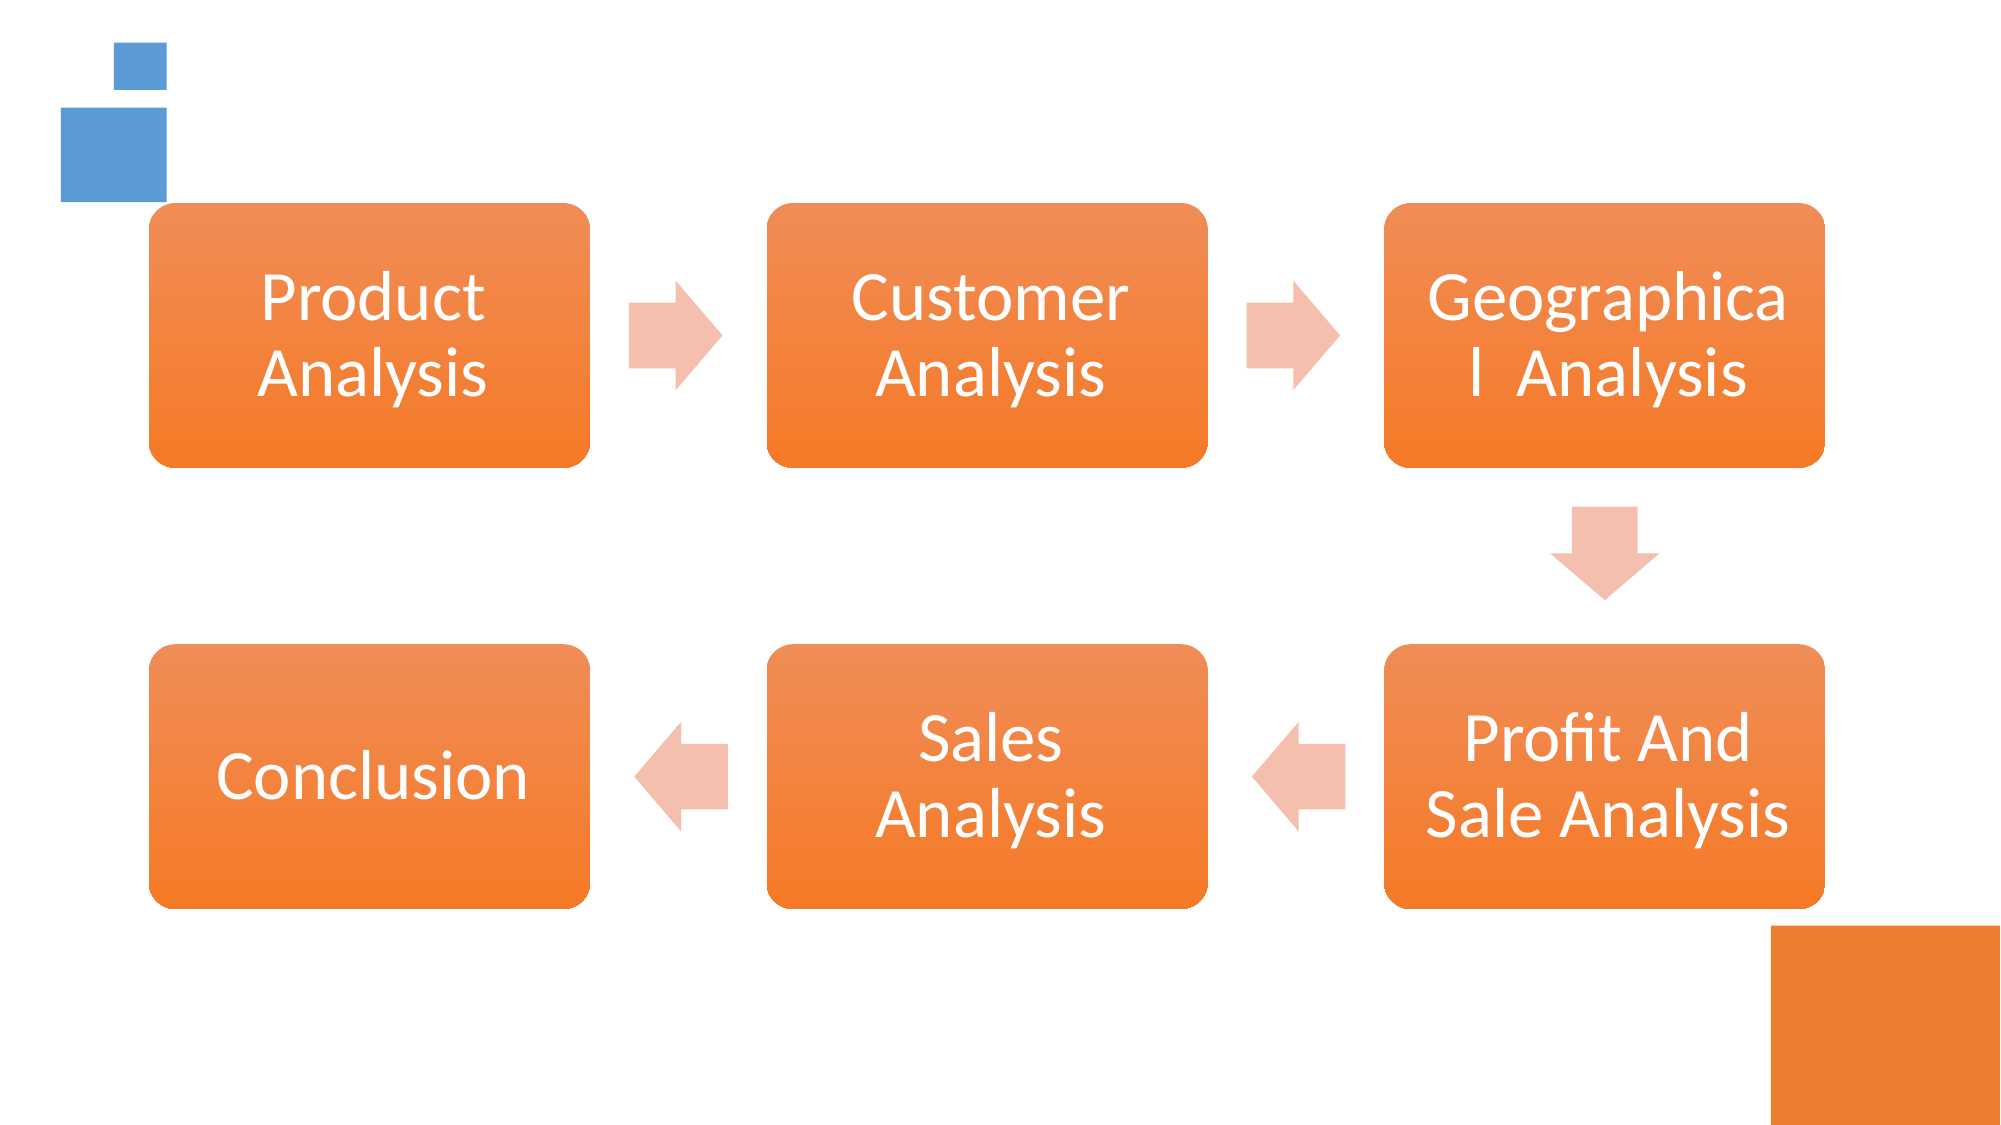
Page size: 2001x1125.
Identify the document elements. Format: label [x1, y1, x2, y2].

text_box [147, 95, 1827, 1017]
